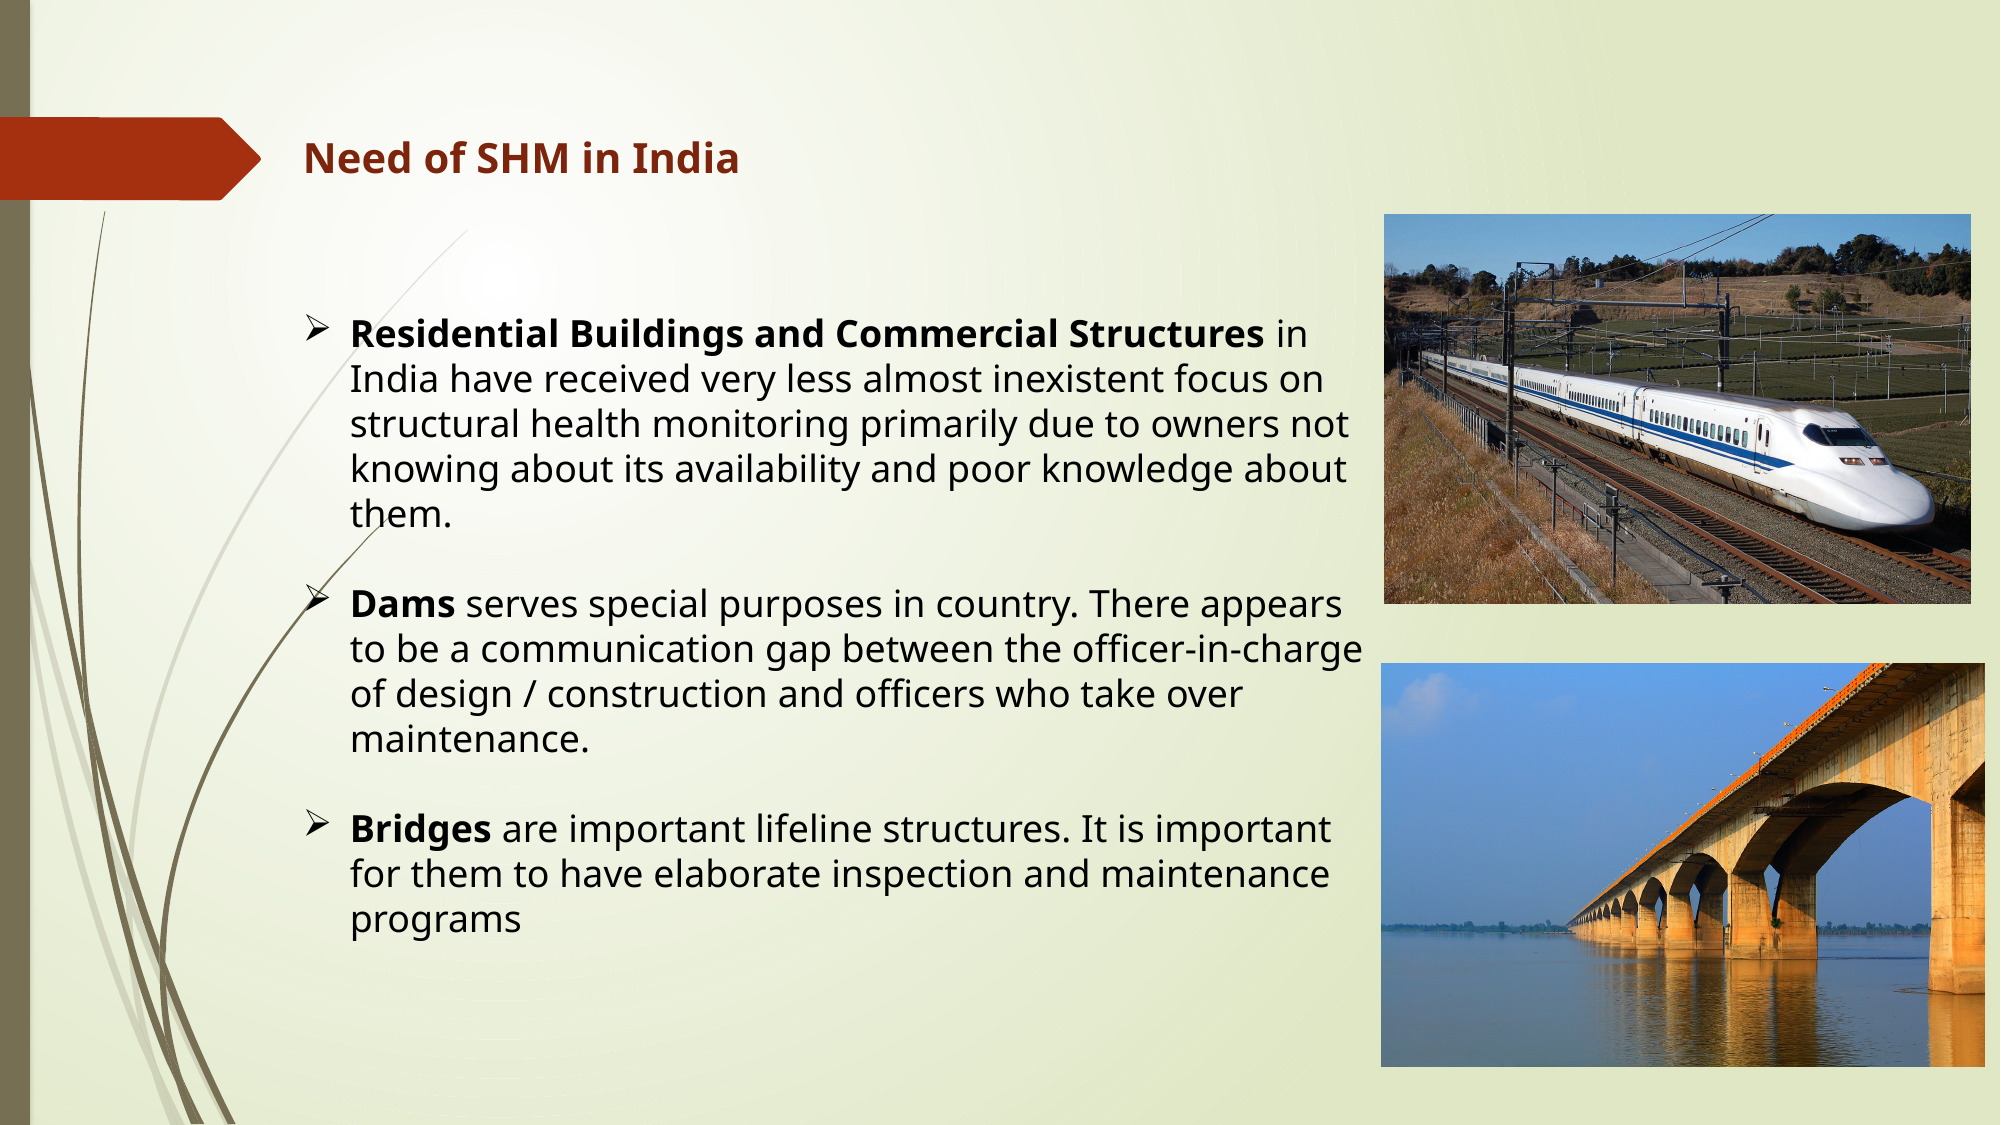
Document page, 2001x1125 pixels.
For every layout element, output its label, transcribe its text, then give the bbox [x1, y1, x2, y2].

picture [1380, 663, 1985, 1067]
text_box Need of SHM in India [288, 124, 947, 190]
picture [1384, 214, 1971, 605]
text_box Residential Buildings and Commercial Structures in India have received very less almost inexistent focus on structural health monitoring primarily due to owners not knowing about its availability and poor knowledge about them. Dams serves special purposes in country. There appears to be a communication gap between the officer-in-charge of design / construction and officers who take over maintenance. Bridges are important lifeline structures. It is important for them to have elaborate inspection and maintenance programs [288, 302, 1400, 948]
